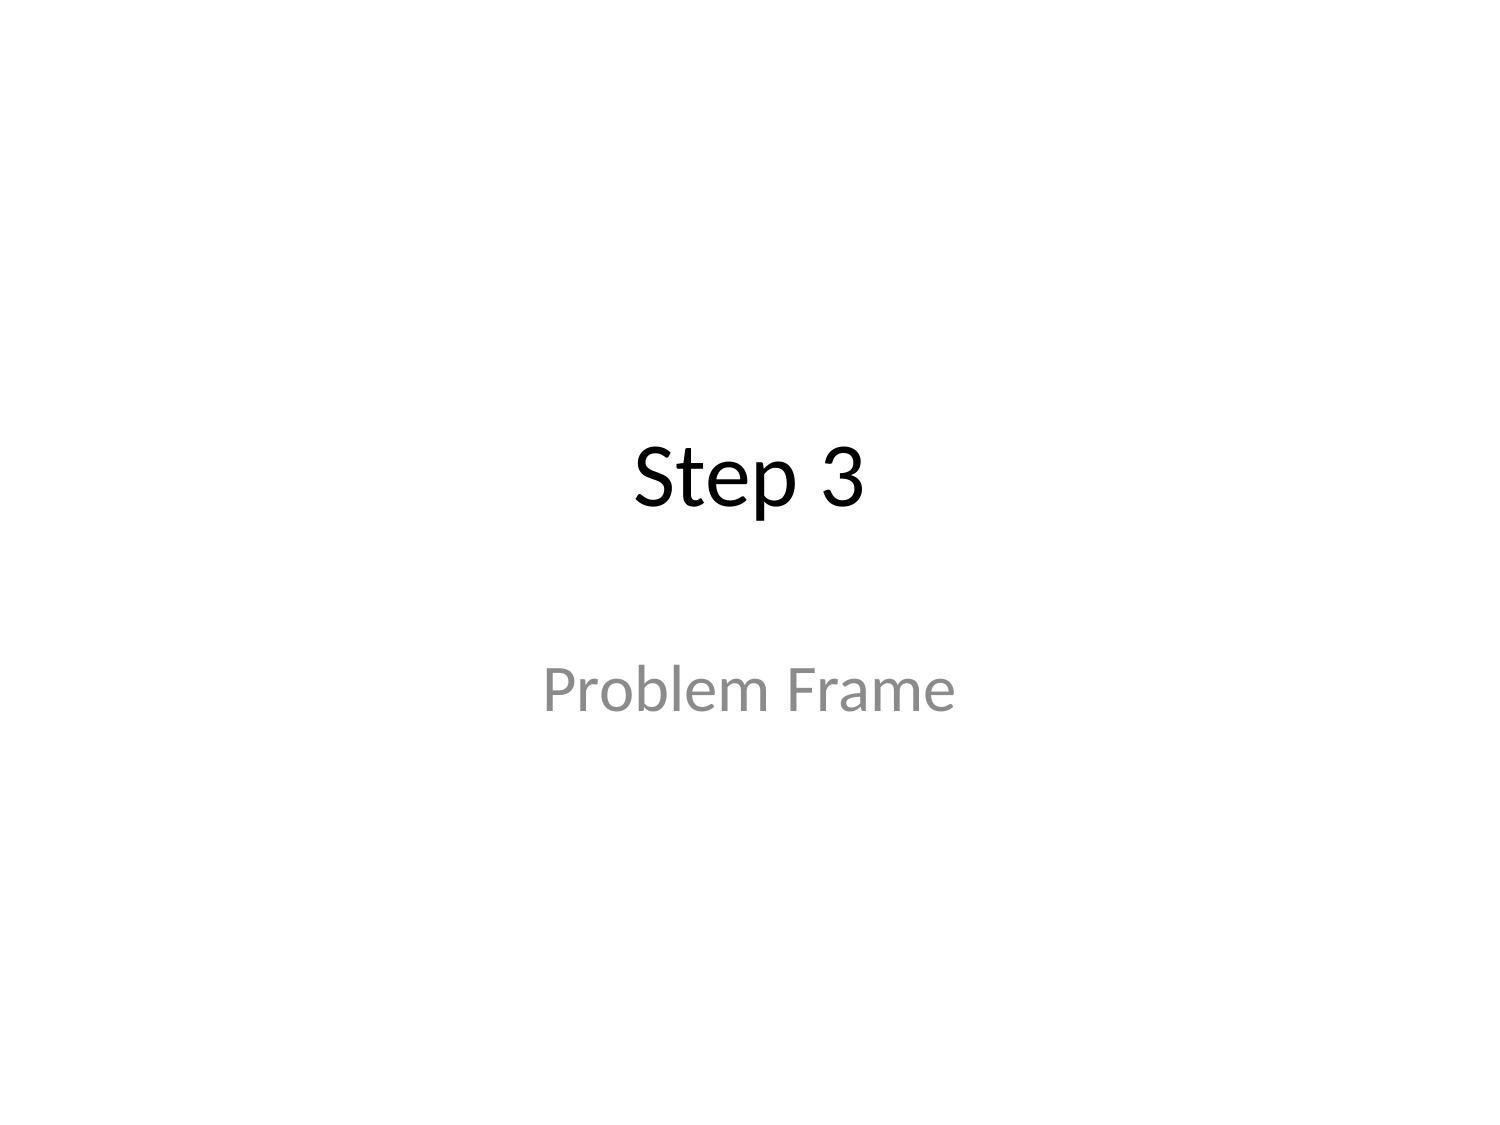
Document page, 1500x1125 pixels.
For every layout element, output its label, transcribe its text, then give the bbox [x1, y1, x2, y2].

subtitle Problem Frame [225, 637, 1275, 925]
title Step 3 [112, 349, 1388, 591]
